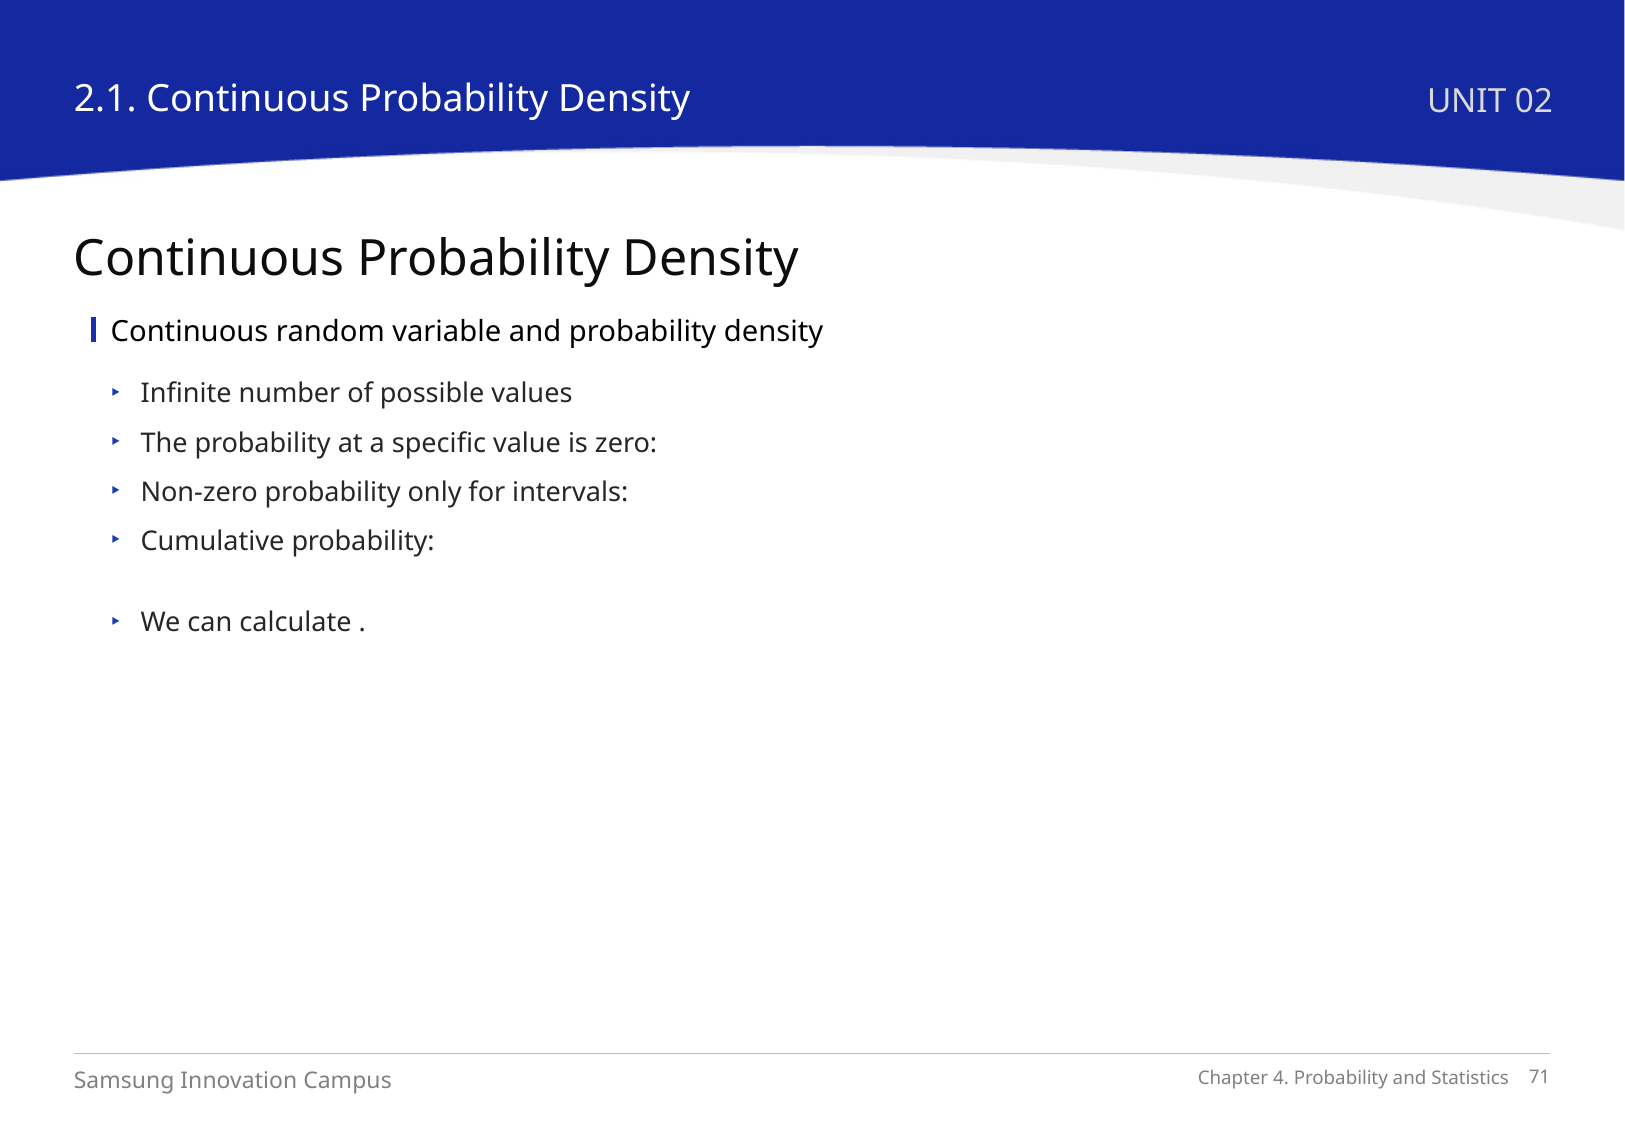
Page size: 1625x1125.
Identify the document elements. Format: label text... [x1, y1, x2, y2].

picture [0, 0, 1625, 1125]
text_box Continuous random variable and probability density [91, 311, 1530, 348]
text_box Continuous Probability Density [73, 224, 1552, 287]
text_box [73, 73, 1554, 120]
